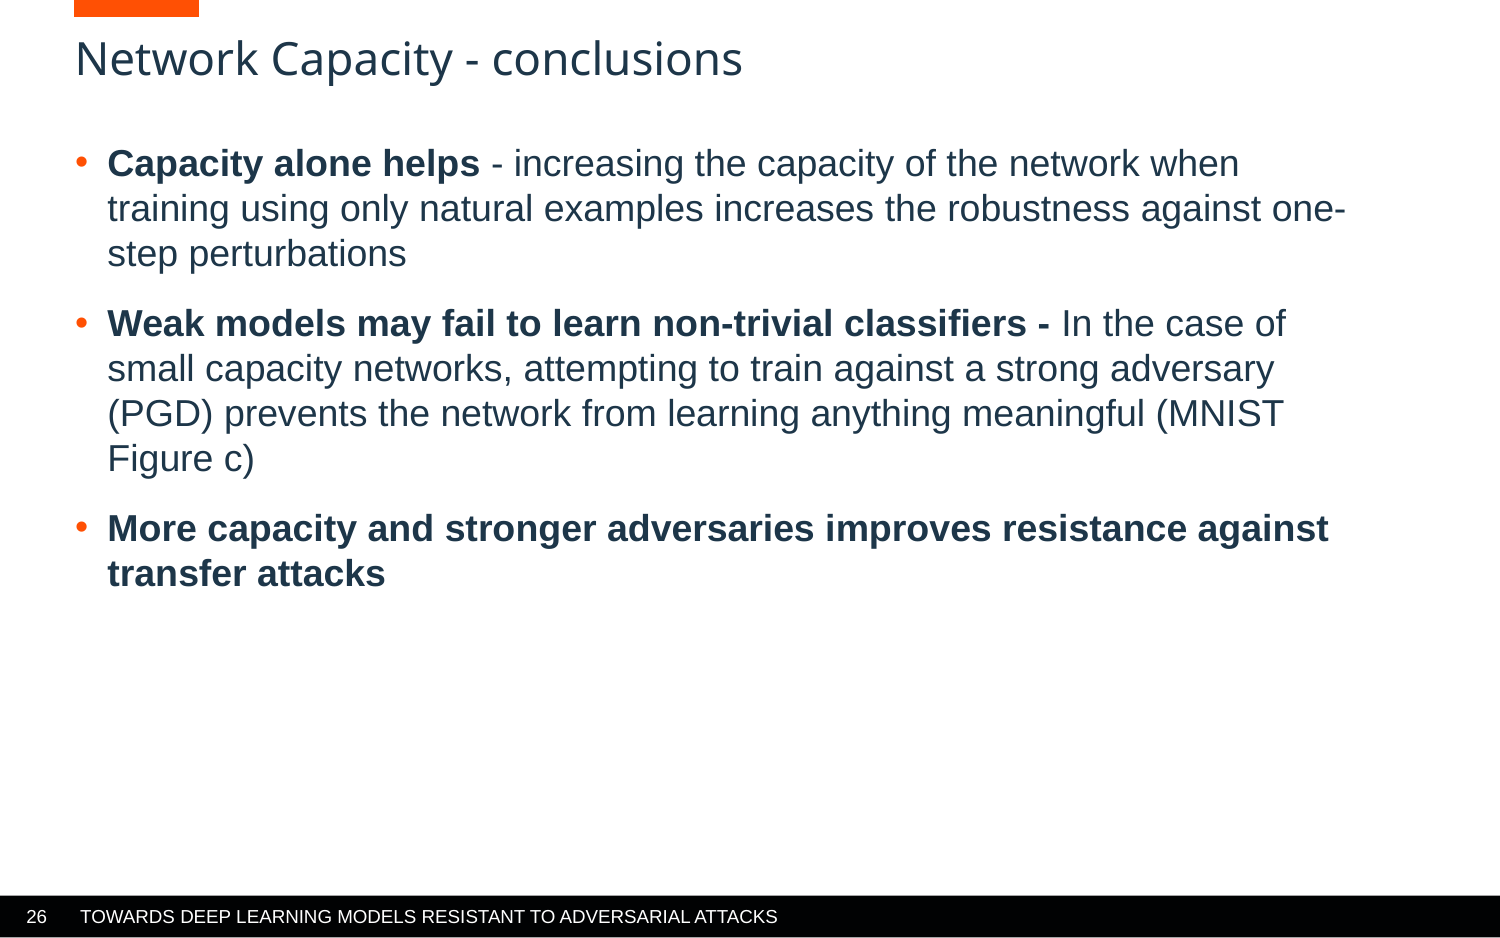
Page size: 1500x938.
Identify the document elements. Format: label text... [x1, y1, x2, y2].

list Capacity alone helps - increasing the capacity of the network when training using only natural examples increases the robustness against one-step perturbations Weak models may fail to learn non-trivial classifiers - In the case of small capacity networks, attempting to train against a strong adversary (PGD) prevents the network from learning anything meaningful (MNIST Figure c) More capacity and stronger adversaries improves resistance against transfer attacks [75, 130, 1353, 812]
title Network Capacity - conclusions [74, 37, 1425, 94]
